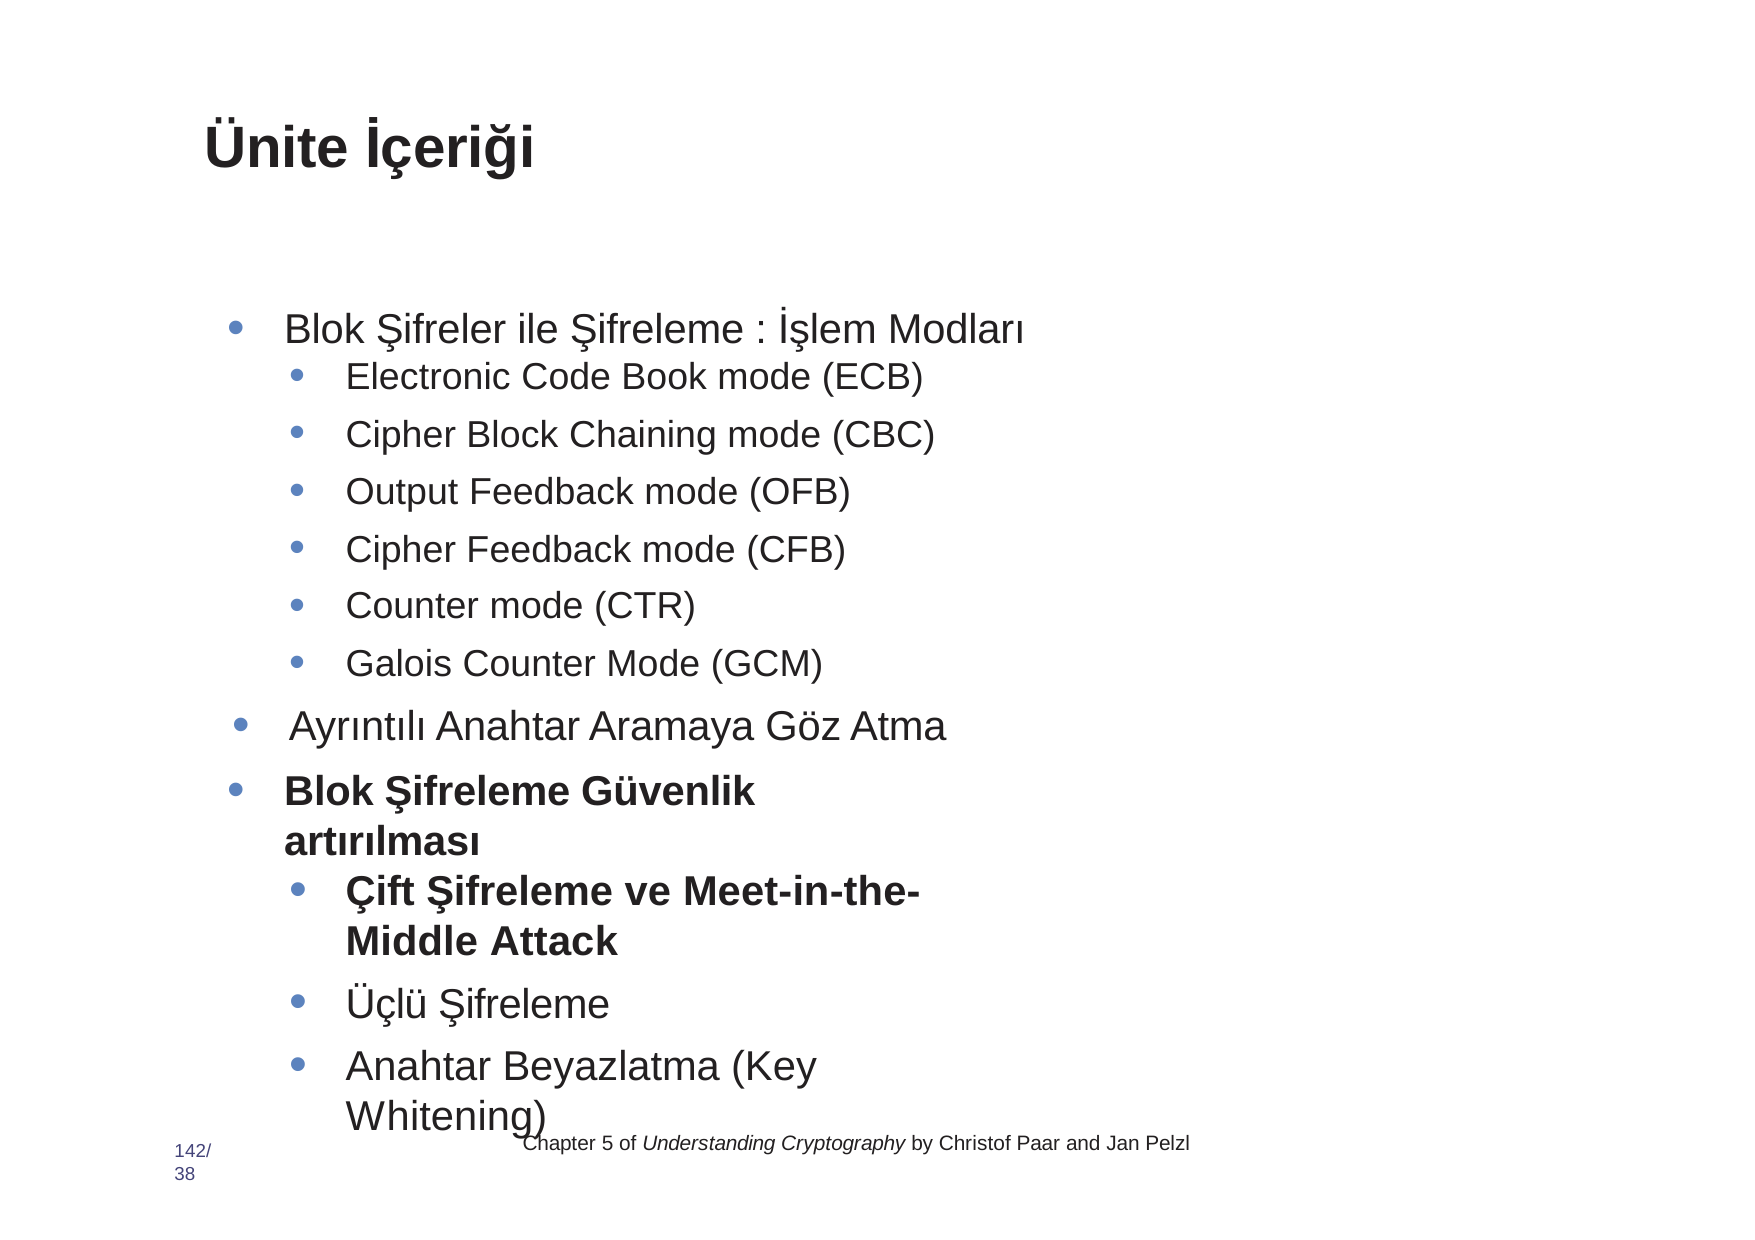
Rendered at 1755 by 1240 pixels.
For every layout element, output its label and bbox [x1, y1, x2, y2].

slide_number [170, 1139, 224, 1164]
text_box [225, 301, 1277, 1108]
title [202, 108, 1552, 181]
footer [520, 1129, 1194, 1157]
